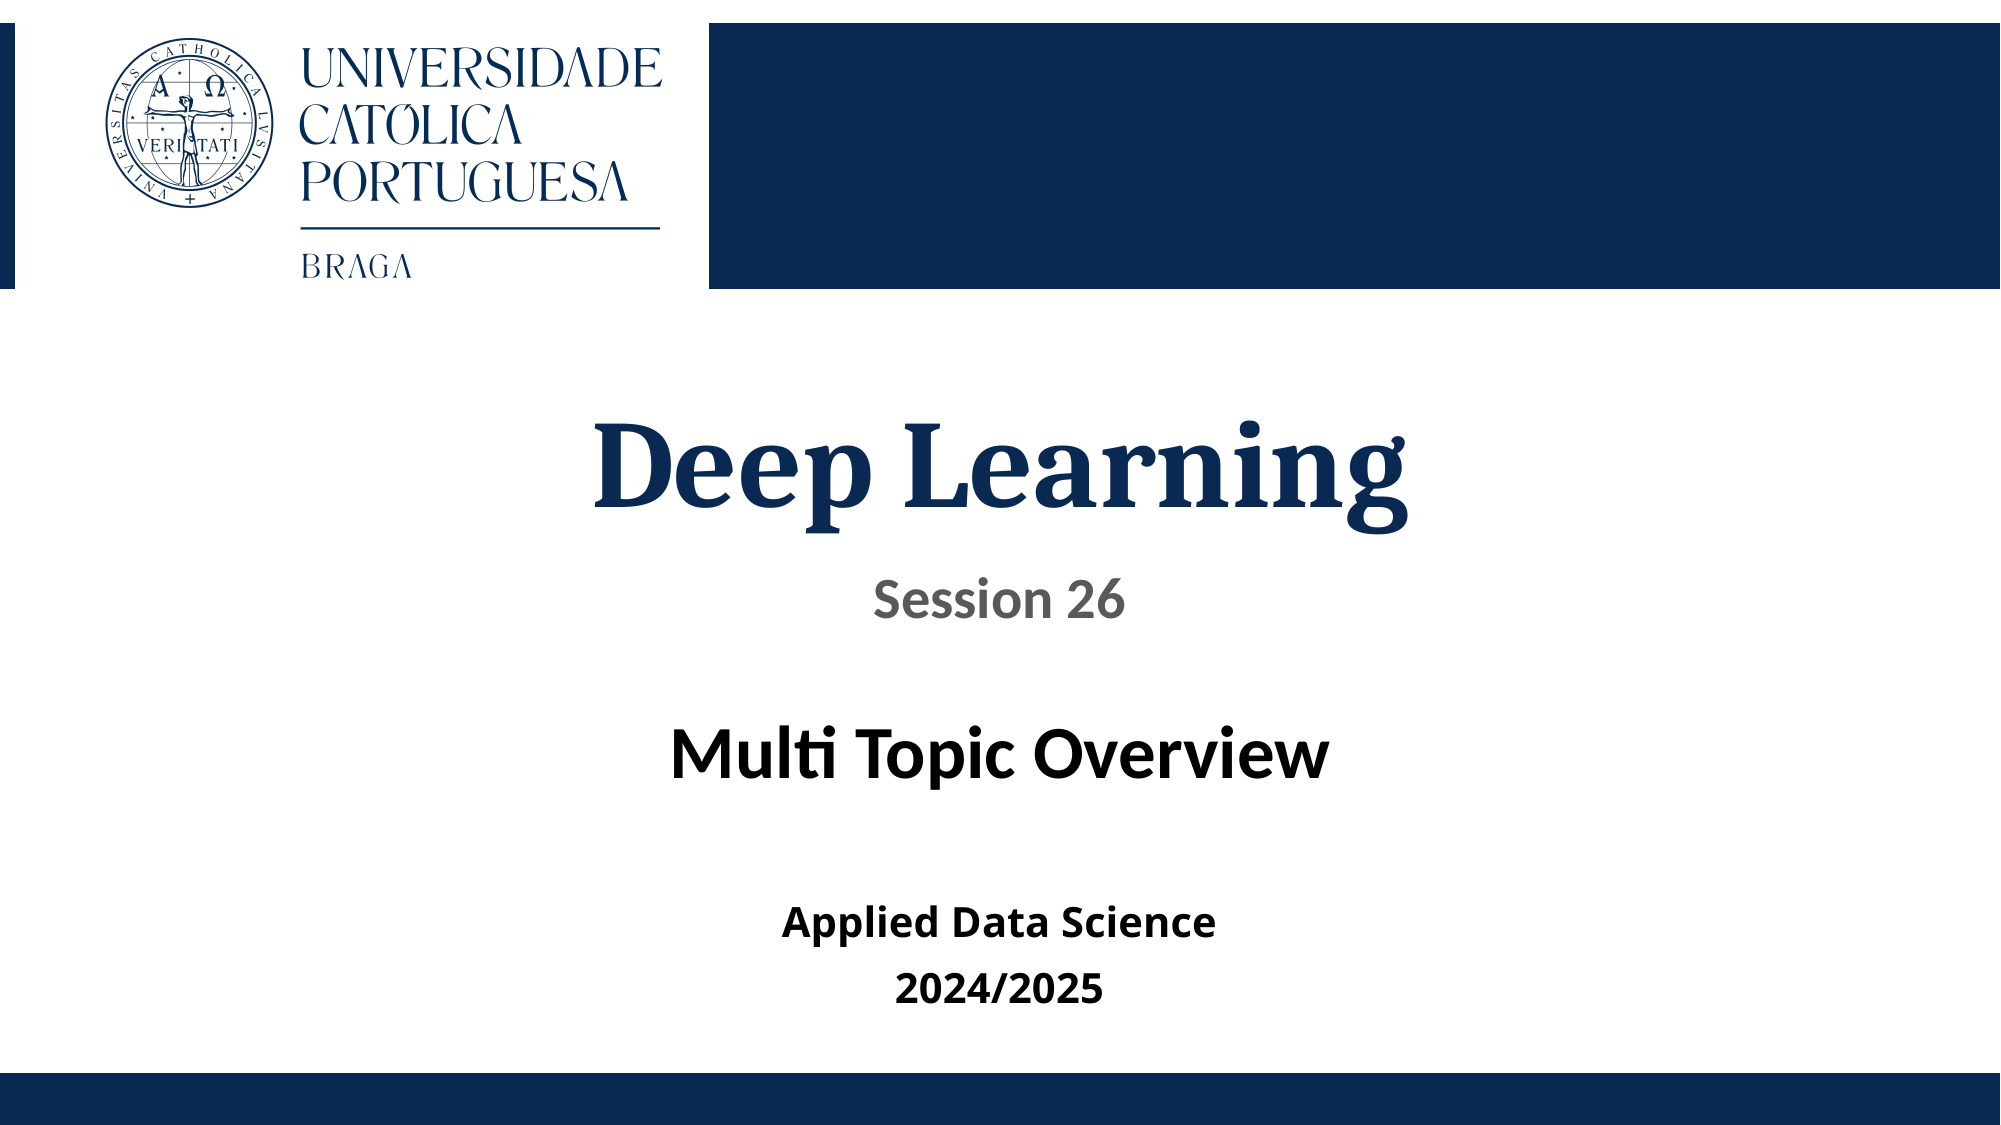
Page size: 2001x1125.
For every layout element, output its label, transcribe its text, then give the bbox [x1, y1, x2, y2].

text_box [0, 1073, 2000, 1125]
text_box [709, 23, 2000, 289]
picture [95, 20, 681, 293]
text_box [0, 23, 15, 289]
text_box Applied Data Science 2024/2025 [249, 821, 1750, 1073]
text_box Multi Topic Overview [406, 696, 1595, 802]
text_box Session 26 [245, 553, 1755, 638]
text_box Deep Learning [92, 381, 1908, 553]
